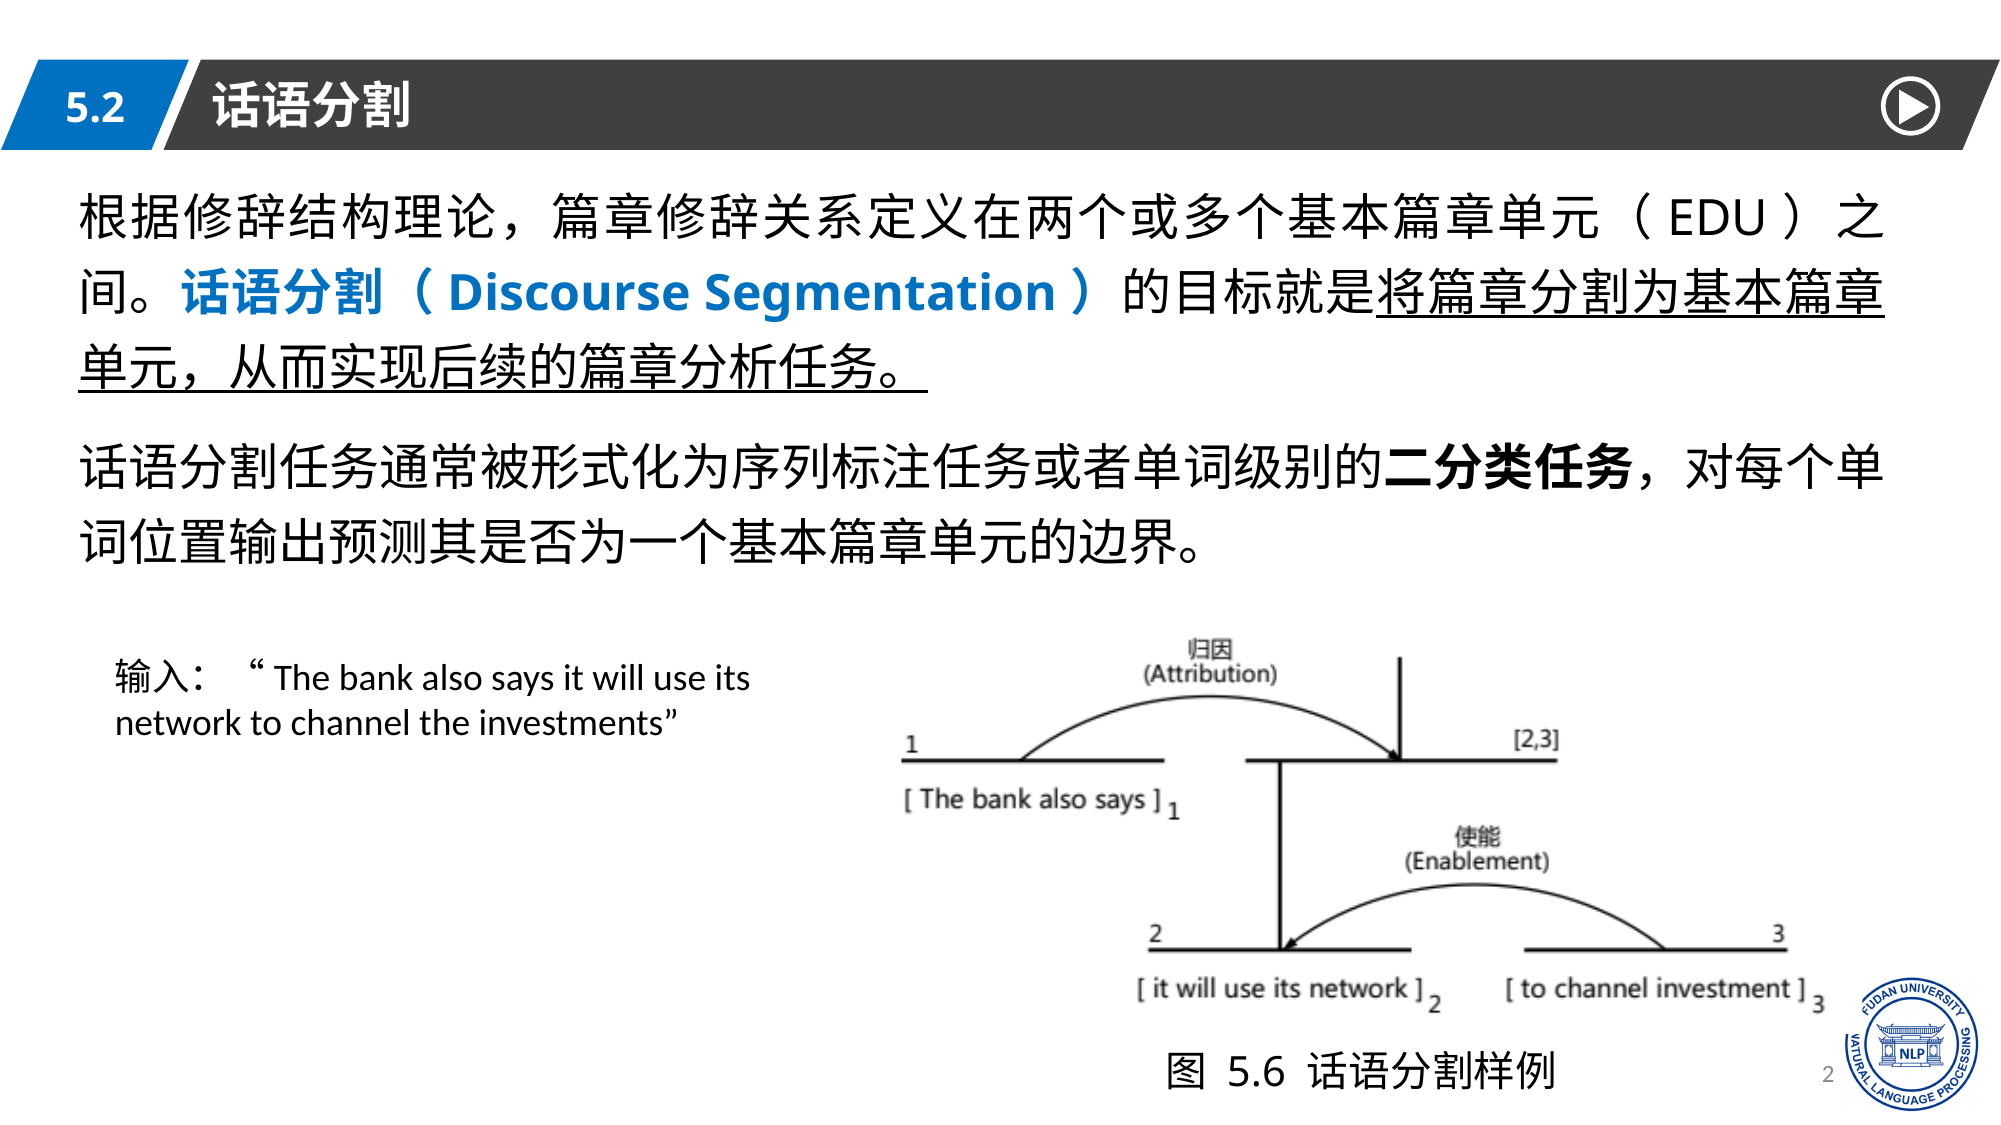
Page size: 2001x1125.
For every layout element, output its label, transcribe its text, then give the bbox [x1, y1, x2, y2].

text_box 话语分割 [196, 66, 862, 142]
text_box [1, 89, 157, 150]
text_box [1883, 78, 1939, 134]
text_box 5.2 [26, 73, 164, 138]
text_box [163, 59, 2000, 150]
text_box [32, 59, 189, 120]
text_box 根据修辞结构理论，篇章修辞关系定义在两个或多个基本篇章单元（EDU）之间。话语分割（Discourse Segmentation）的目标就是将篇章分割为基本篇章单元，从而实现后续的篇章分析任务。 话语分割任务通常被形式化为序列标注任务或者单词级别的二分类任务，对每个单词位置输出预测其是否为一个基本篇章单元的边界。 [63, 163, 1900, 666]
text_box 输入：“The bank also says it will use its network to channel the investments” [100, 645, 789, 751]
picture [860, 604, 1985, 1117]
text_box 图 5.6 话语分割样例 [861, 1041, 1862, 1103]
